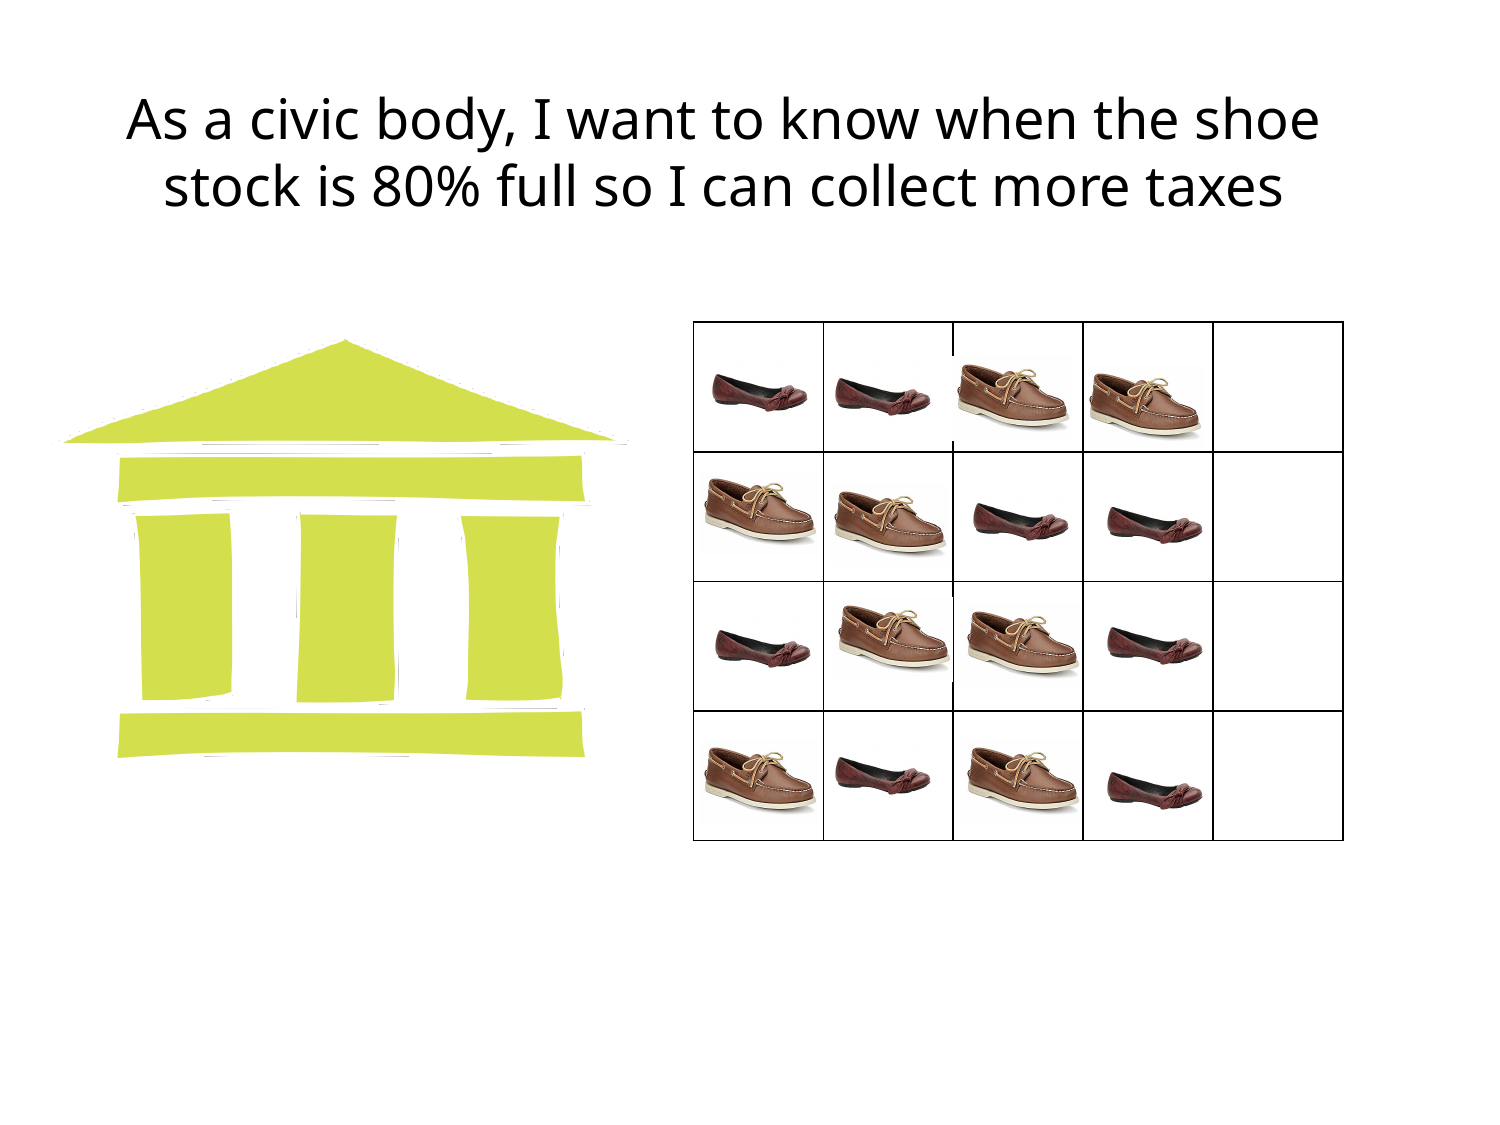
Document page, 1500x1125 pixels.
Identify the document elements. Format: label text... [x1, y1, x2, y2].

picture [50, 336, 640, 760]
table_header [1084, 323, 1212, 451]
table_cell [954, 453, 1082, 581]
table_cell [824, 571, 952, 581]
picture [829, 482, 949, 568]
picture [962, 603, 1082, 688]
picture [962, 739, 1082, 824]
table_cell [954, 689, 1082, 710]
picture [833, 597, 953, 682]
table_cell [694, 582, 823, 710]
picture [833, 738, 932, 809]
table_cell [1214, 453, 1342, 581]
table_cell [694, 453, 823, 473]
picture [1105, 753, 1205, 824]
text_box As a civic body, I want to know when the shoe stock is 80% full so I can collect more taxes [50, 56, 1401, 245]
picture [1084, 365, 1205, 450]
table_header [1214, 323, 1342, 451]
table_cell [694, 559, 823, 581]
picture [710, 356, 809, 426]
table_cell [1084, 582, 1212, 710]
table_cell [954, 582, 1082, 603]
table_header [694, 323, 823, 451]
picture [952, 356, 1073, 441]
table_cell [824, 712, 952, 840]
picture [833, 360, 932, 430]
table_cell [824, 582, 952, 710]
table_header [824, 323, 952, 451]
picture [1105, 488, 1205, 559]
table_cell [694, 712, 823, 741]
table_cell [1214, 582, 1342, 710]
table_cell [1214, 712, 1342, 840]
table_cell [954, 712, 1082, 840]
picture [698, 470, 819, 556]
table_cell [1084, 453, 1212, 581]
picture [1105, 609, 1205, 679]
table_cell [824, 453, 952, 486]
table_cell [694, 828, 823, 840]
picture [698, 739, 819, 824]
picture [713, 612, 813, 682]
table_cell [1084, 712, 1212, 840]
table_header [954, 323, 1082, 451]
picture [971, 485, 1070, 556]
